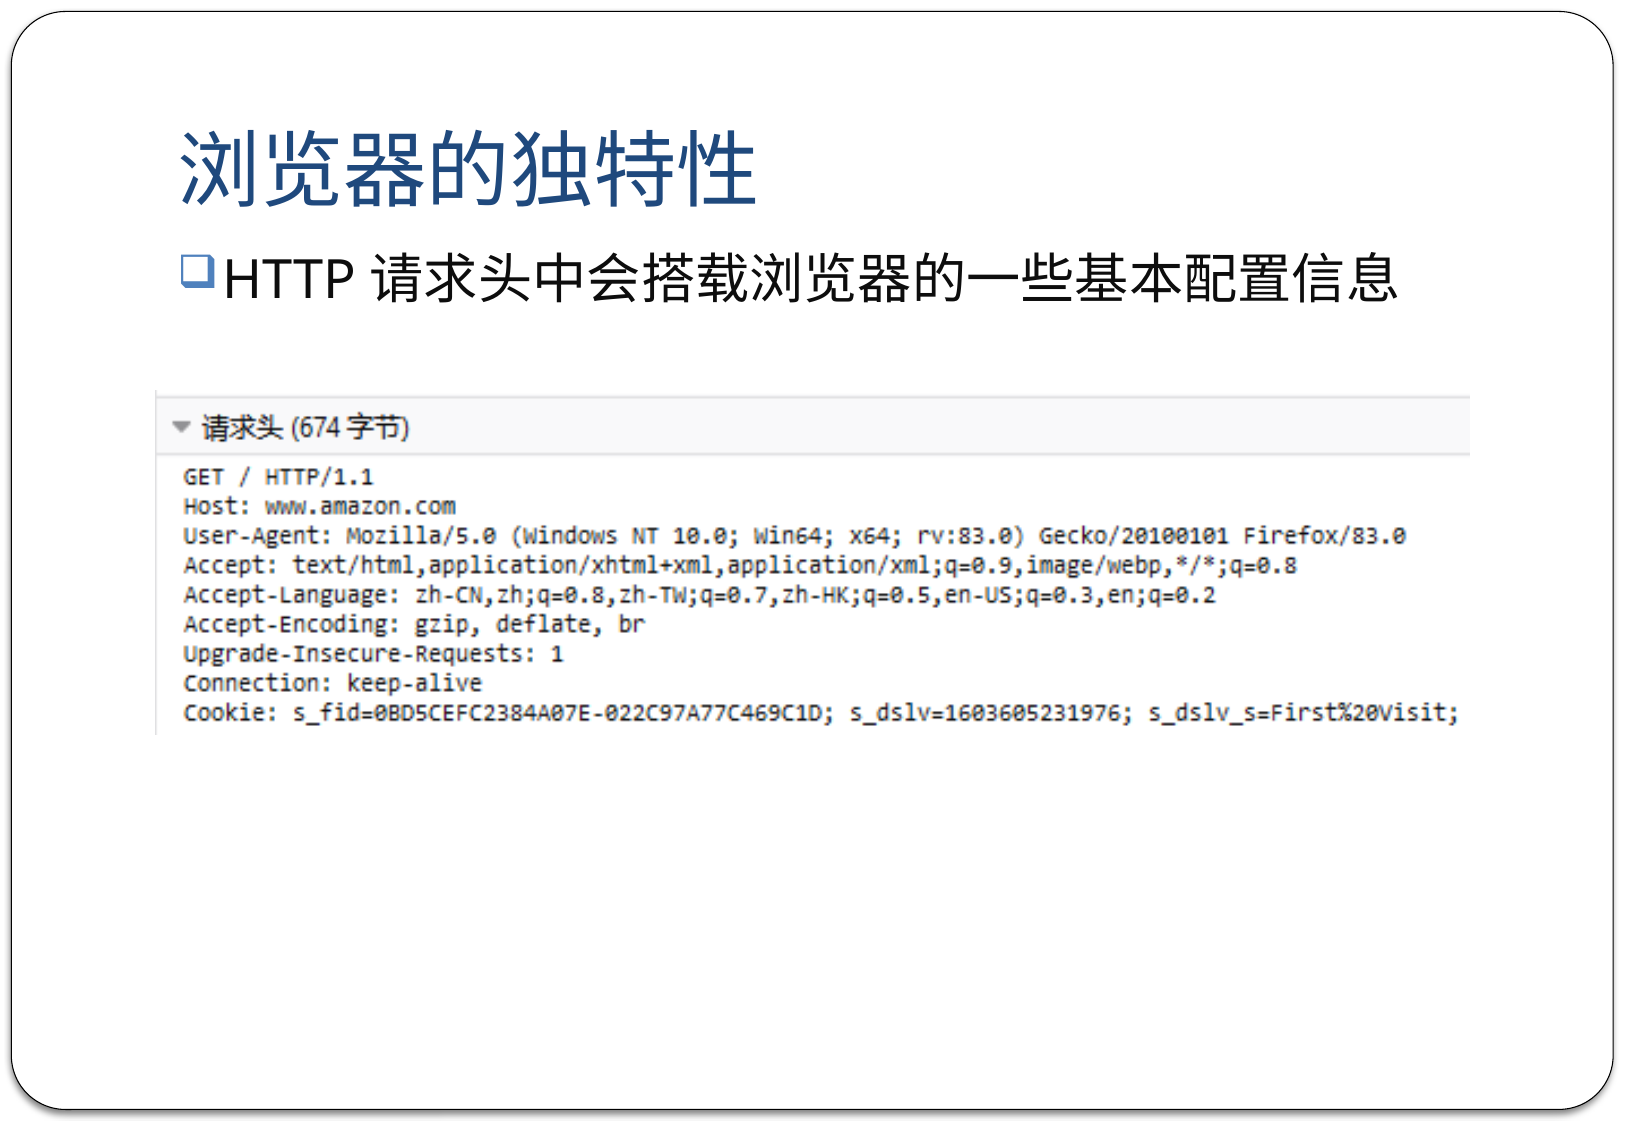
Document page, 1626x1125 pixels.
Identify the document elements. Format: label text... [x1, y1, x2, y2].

title 浏览器的独特性 [162, 45, 1544, 233]
list HTTP请求头中会搭载浏览器的一些基本配置信息 [162, 237, 1544, 375]
picture [155, 390, 1470, 735]
